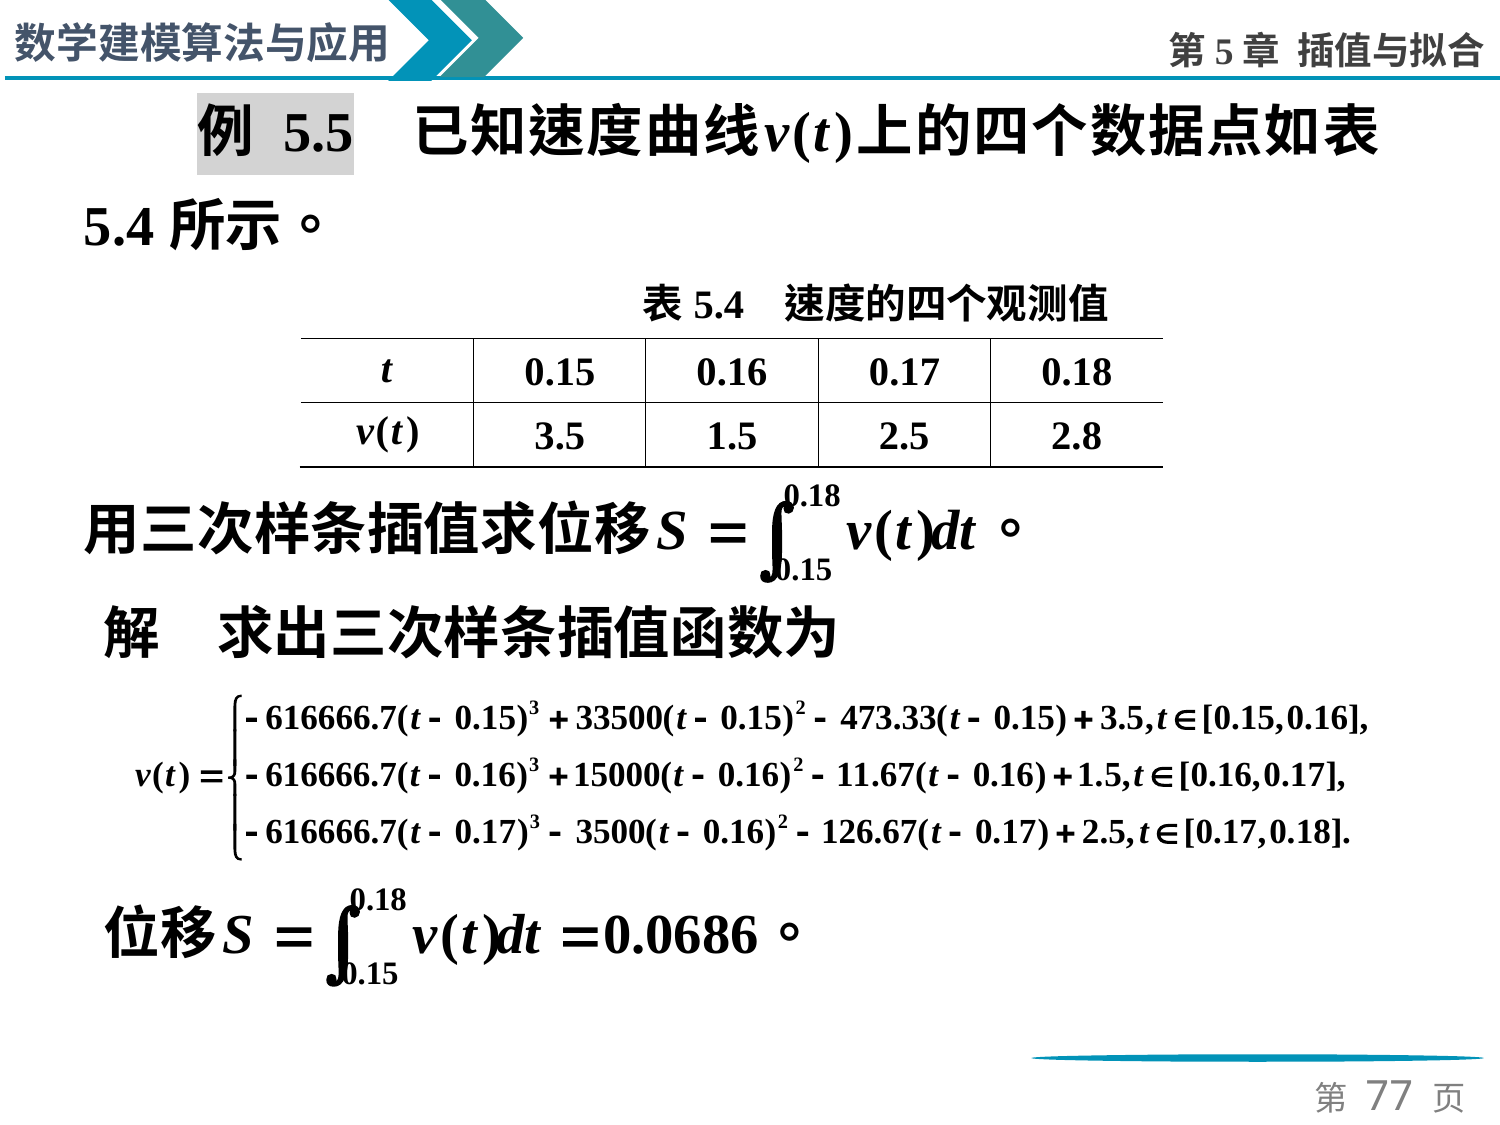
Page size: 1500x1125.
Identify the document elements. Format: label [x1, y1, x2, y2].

text_box [83, 86, 1379, 625]
text_box [103, 588, 1399, 1052]
